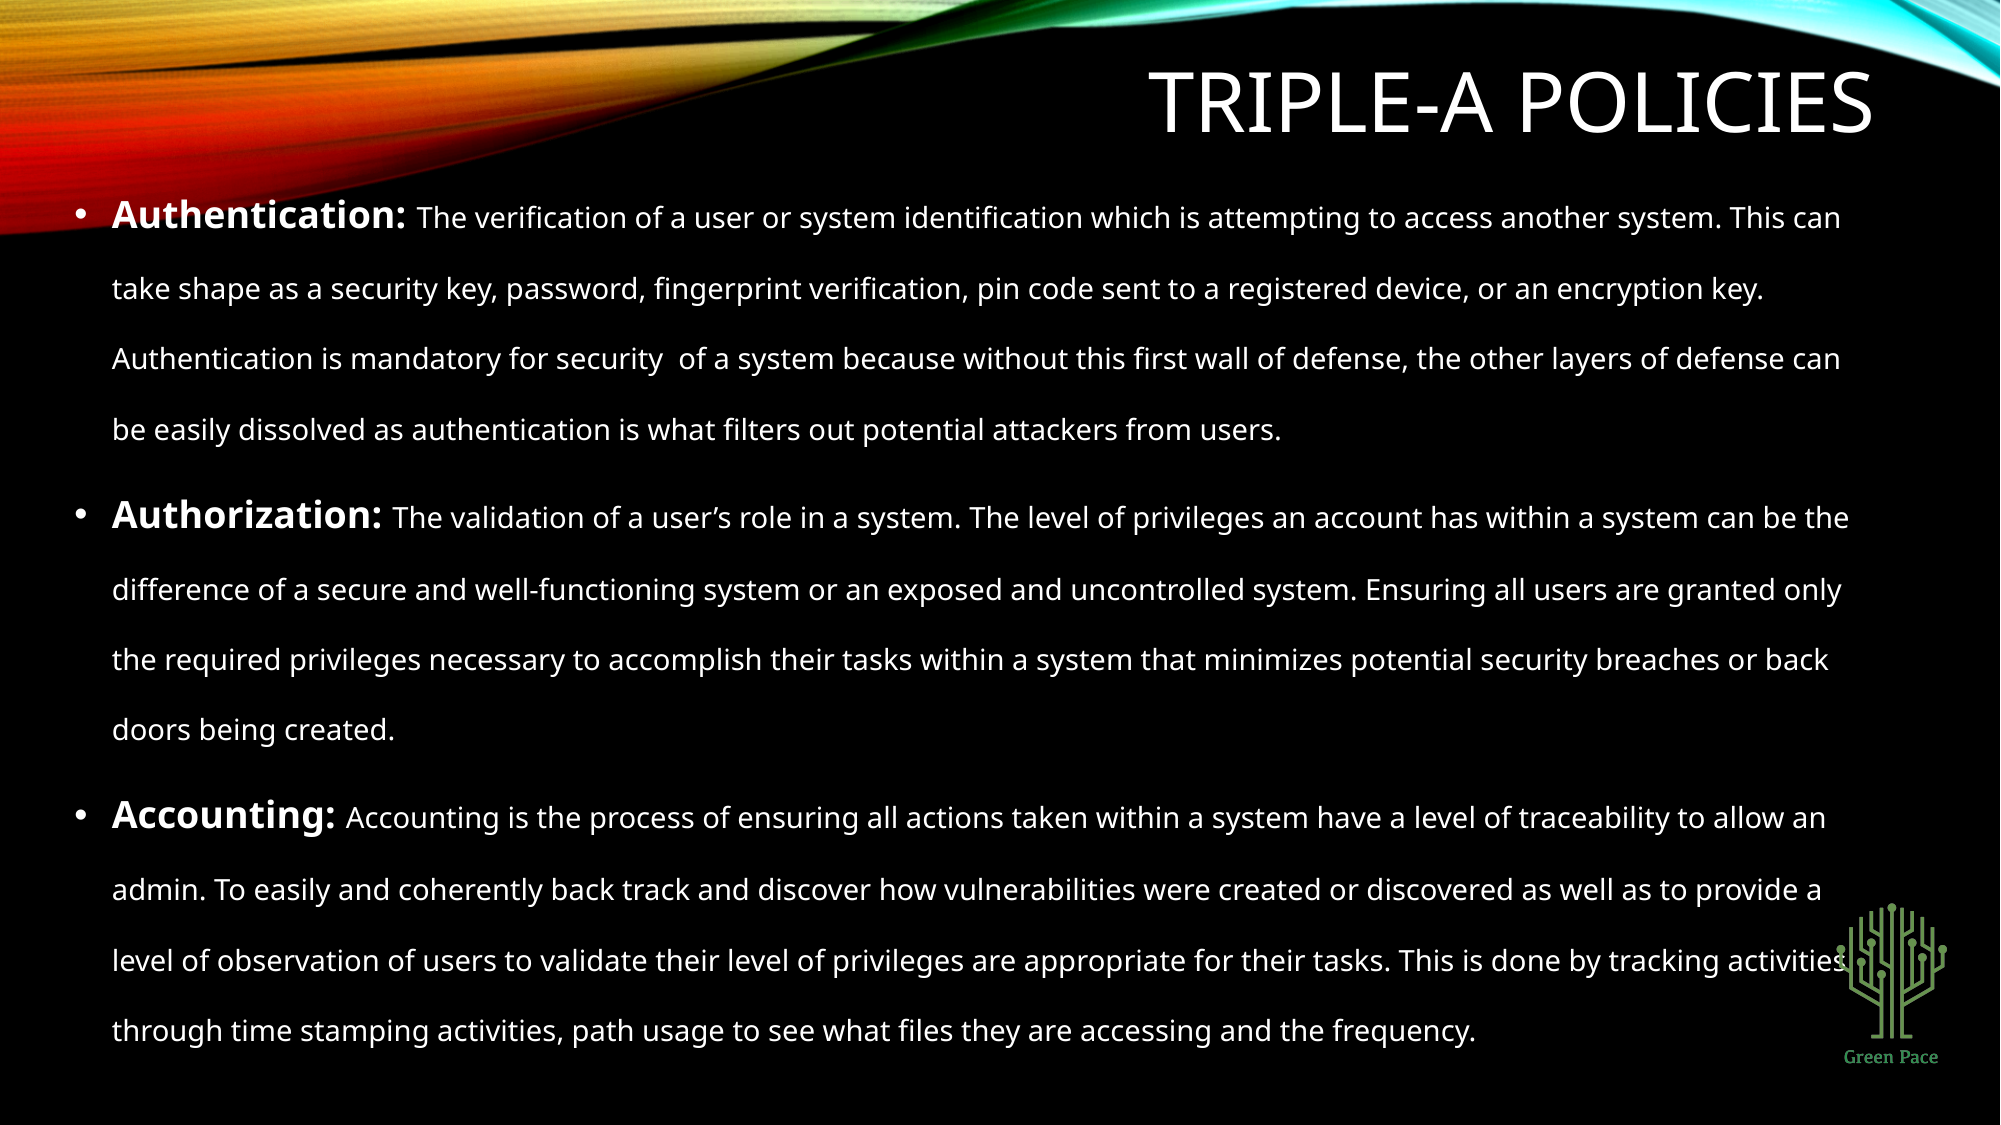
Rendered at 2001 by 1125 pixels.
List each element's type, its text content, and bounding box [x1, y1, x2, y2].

list Authentication: The verification of a user or system identification which is attempting to access another system. This can take shape as a security key, password, fingerprint verification, pin code sent to a registered device, or an encryption key. Authentication is mandatory for security of a system because without this first wall of defense, the other layers of defense can be easily dissolved as authentication is what filters out potential attackers from users. Authorization: The validation of a user’s role in a system. The level of privileges an account has within a system can be the difference of a secure and well-functioning system or an exposed and uncontrolled system. Ensuring all users are granted only the required privileges necessary to accomplish their tasks within a system that minimizes potential security breaches or back doors being created. Accounting: Accounting is the process of ensuring all actions taken within a system have a level of traceability to allow an admin. To easily and coherently back track and discover how vulnerabilities were created or discovered as well as to provide a level of observation of users to validate their level of privileges are appropriate for their tasks. This is done by tracking activities through time stamping activities, path usage to see what files they are accessing and the frequency. [59, 138, 1888, 1081]
picture [0, 0, 478, 237]
picture [1817, 892, 1964, 1082]
picture [1888, 0, 2000, 237]
title TRIPLE-A POLICIES [478, 0, 1891, 213]
